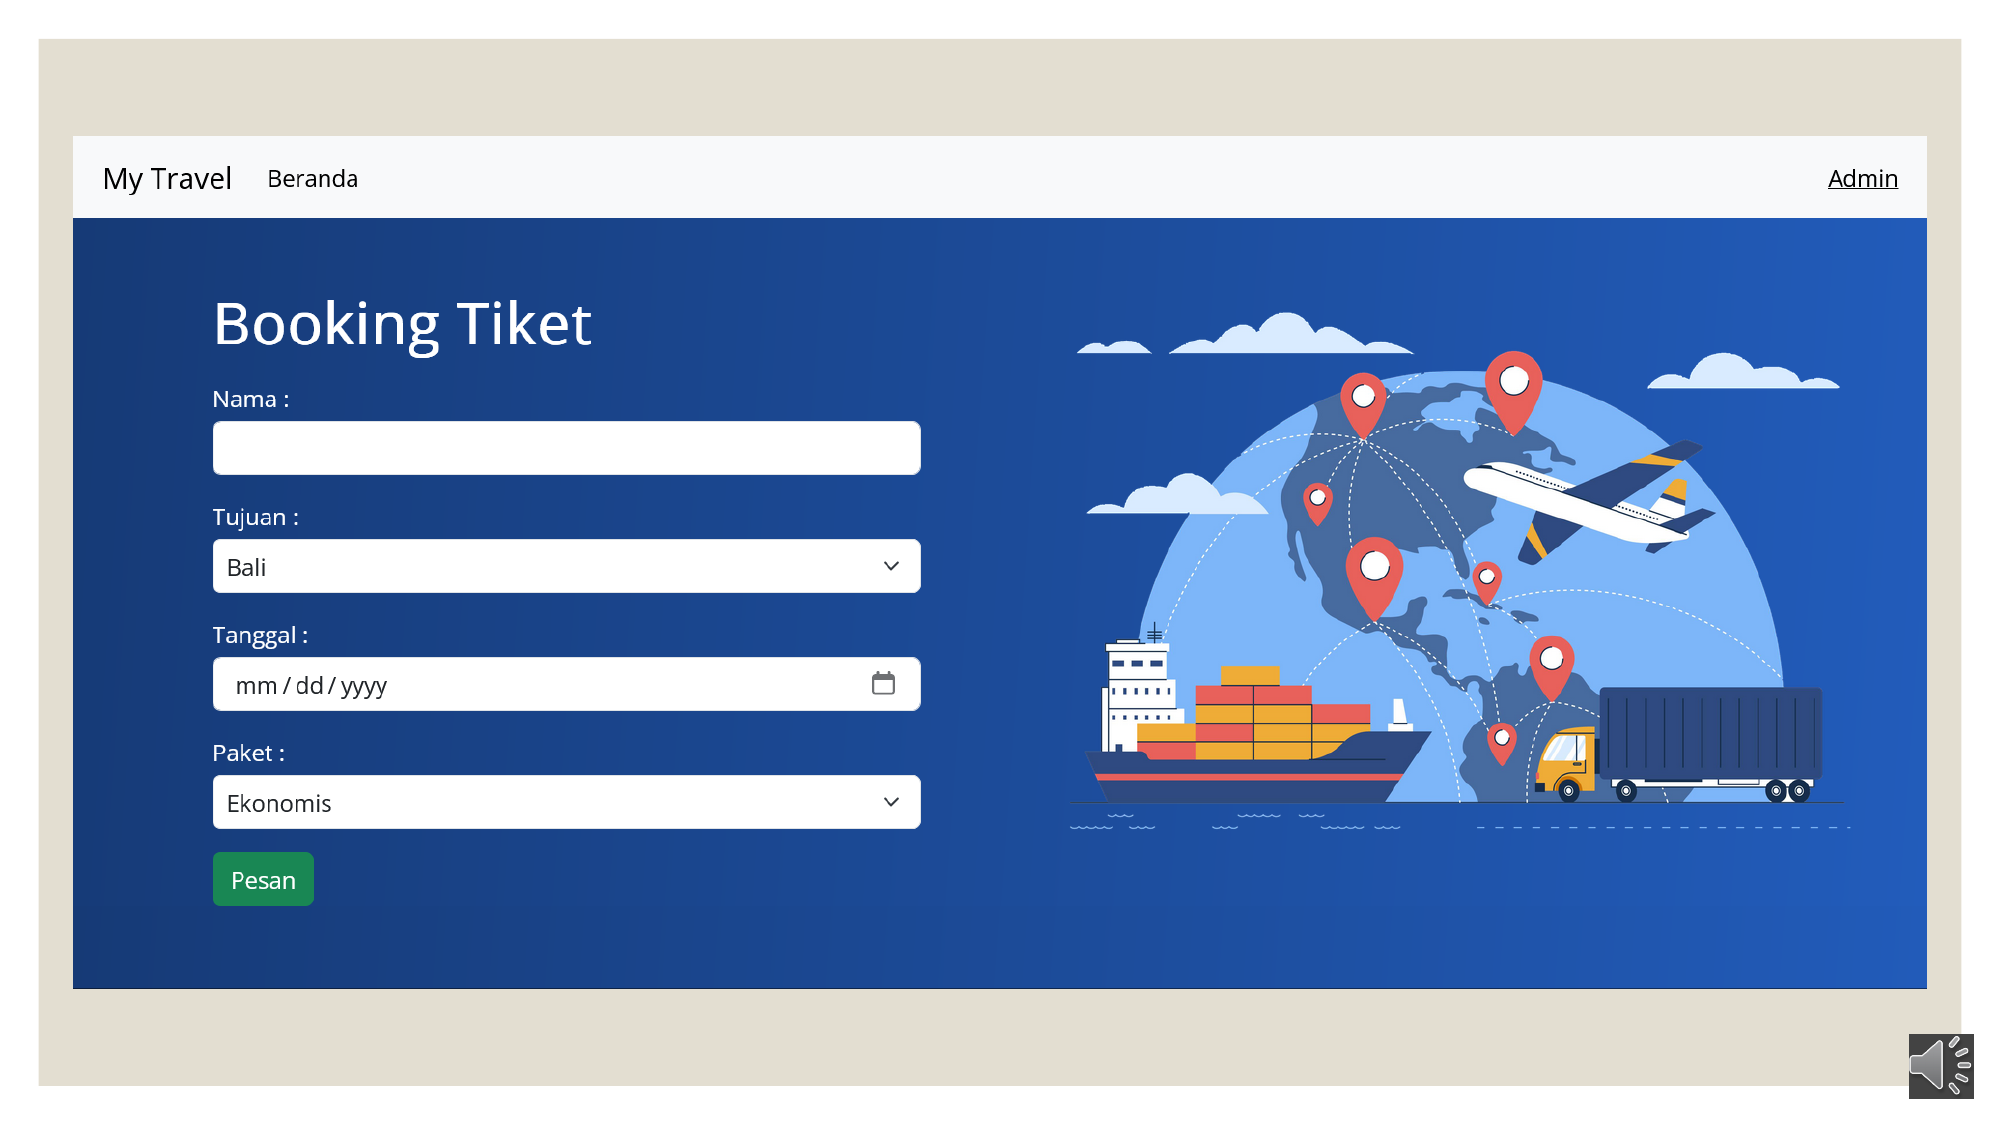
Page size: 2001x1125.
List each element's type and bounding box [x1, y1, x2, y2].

picture [1908, 1033, 1975, 1100]
list [73, 136, 1927, 989]
